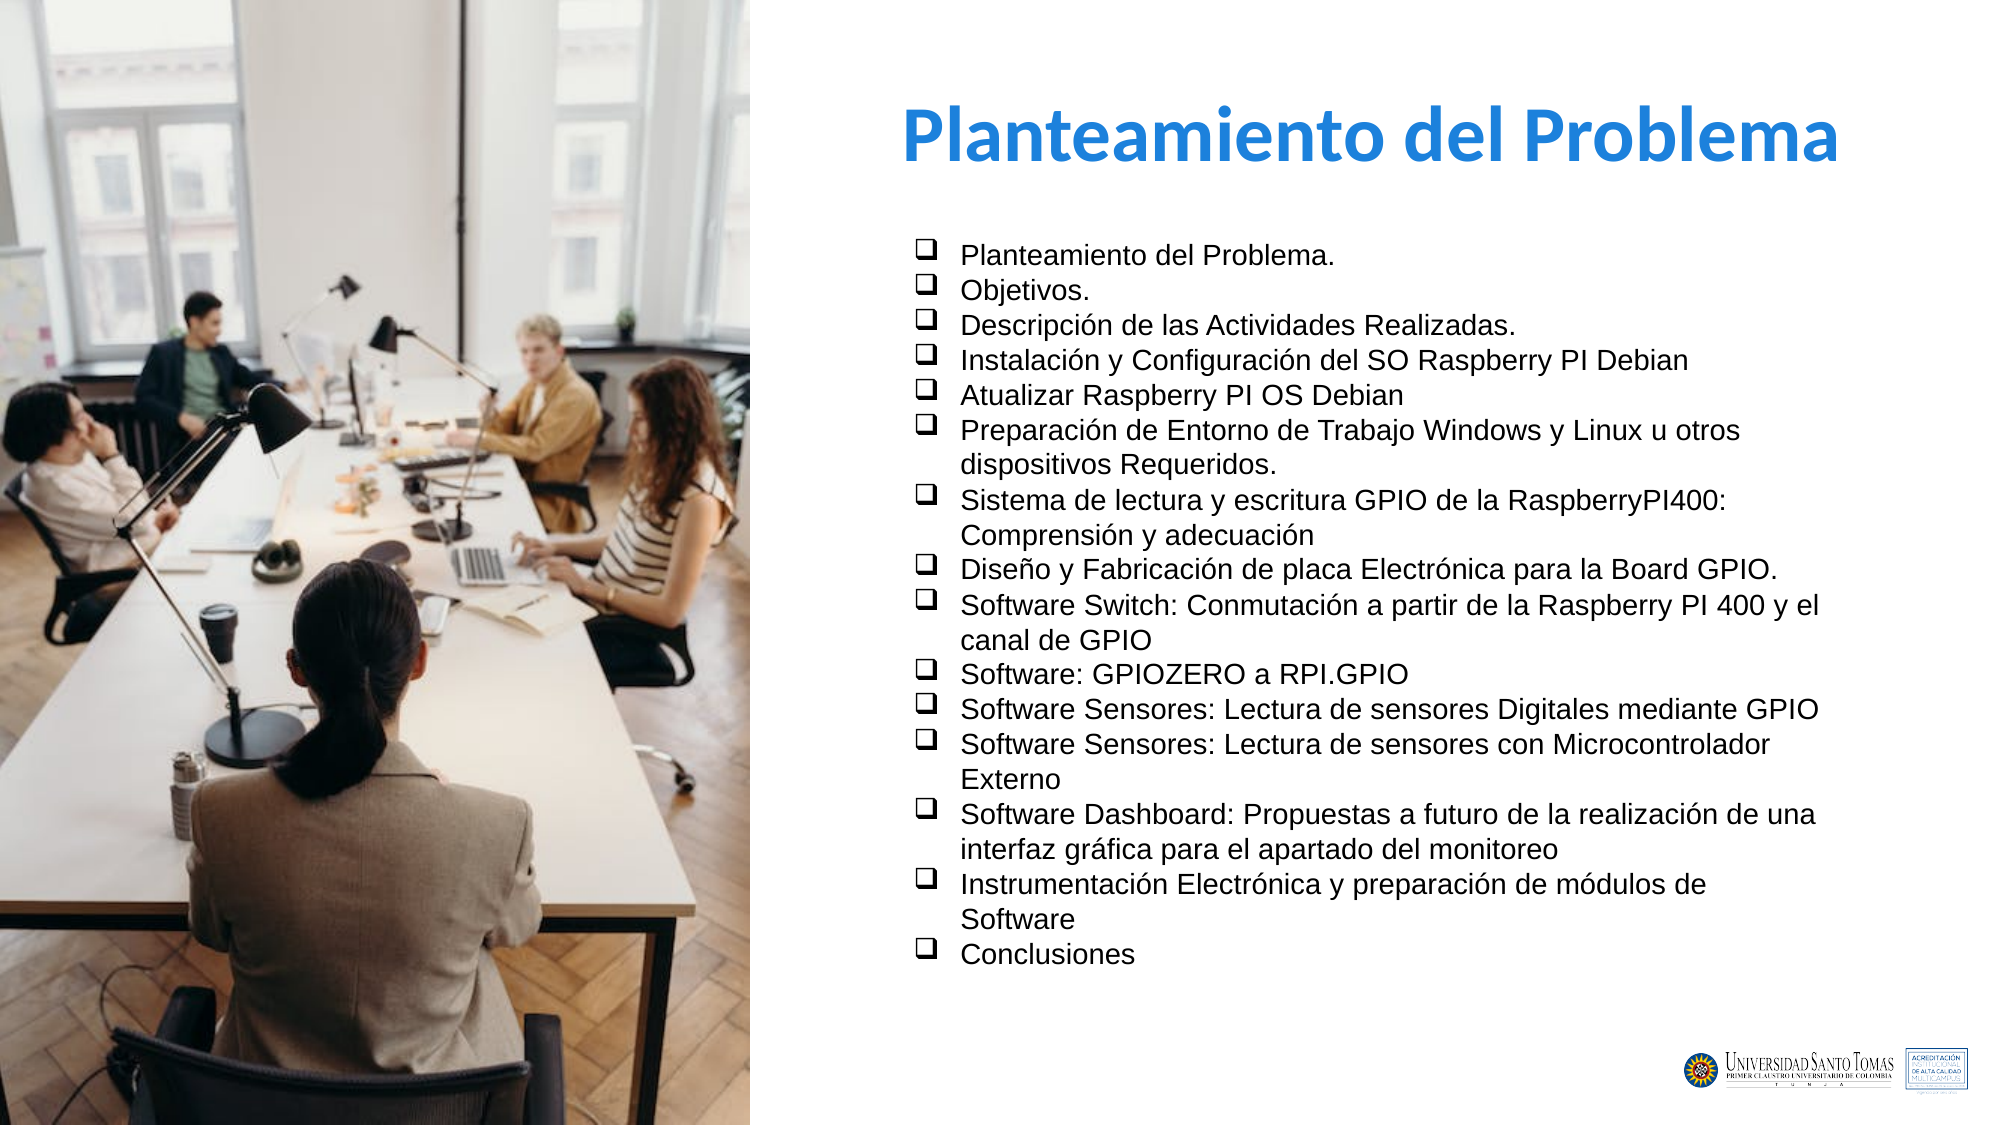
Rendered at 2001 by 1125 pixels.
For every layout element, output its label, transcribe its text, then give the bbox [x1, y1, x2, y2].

text_box Planteamiento del Problema. Objetivos. Descripción de las Actividades Realizadas. Instalación y Configuración del SO Raspberry PI Debian Atualizar Raspberry PI OS Debian Preparación de Entorno de Trabajo Windows y Linux u otros dispositivos Requeridos. Sistema de lectura y escritura GPIO de la RaspberryPI400: Comprensión y adecuación Diseño y Fabricación de placa Electrónica para la Board GPIO. Software Switch: Conmutación a partir de la Raspberry PI 400 y el canal de GPIO Software: GPIOZERO a RPI.GPIO Software Sensores: Lectura de sensores Digitales mediante GPIO Software Sensores: Lectura de sensores con Microcontrolador Externo Software Dashboard: Propuestas a futuro de la realización de una interfaz gráfica para el apartado del monitoreo Instrumentación Electrónica y preparación de módulos de Software Conclusiones [898, 228, 1846, 978]
text_box Planteamiento del Problema [820, 76, 1924, 183]
picture [0, 0, 750, 1125]
picture [1683, 1048, 1968, 1095]
